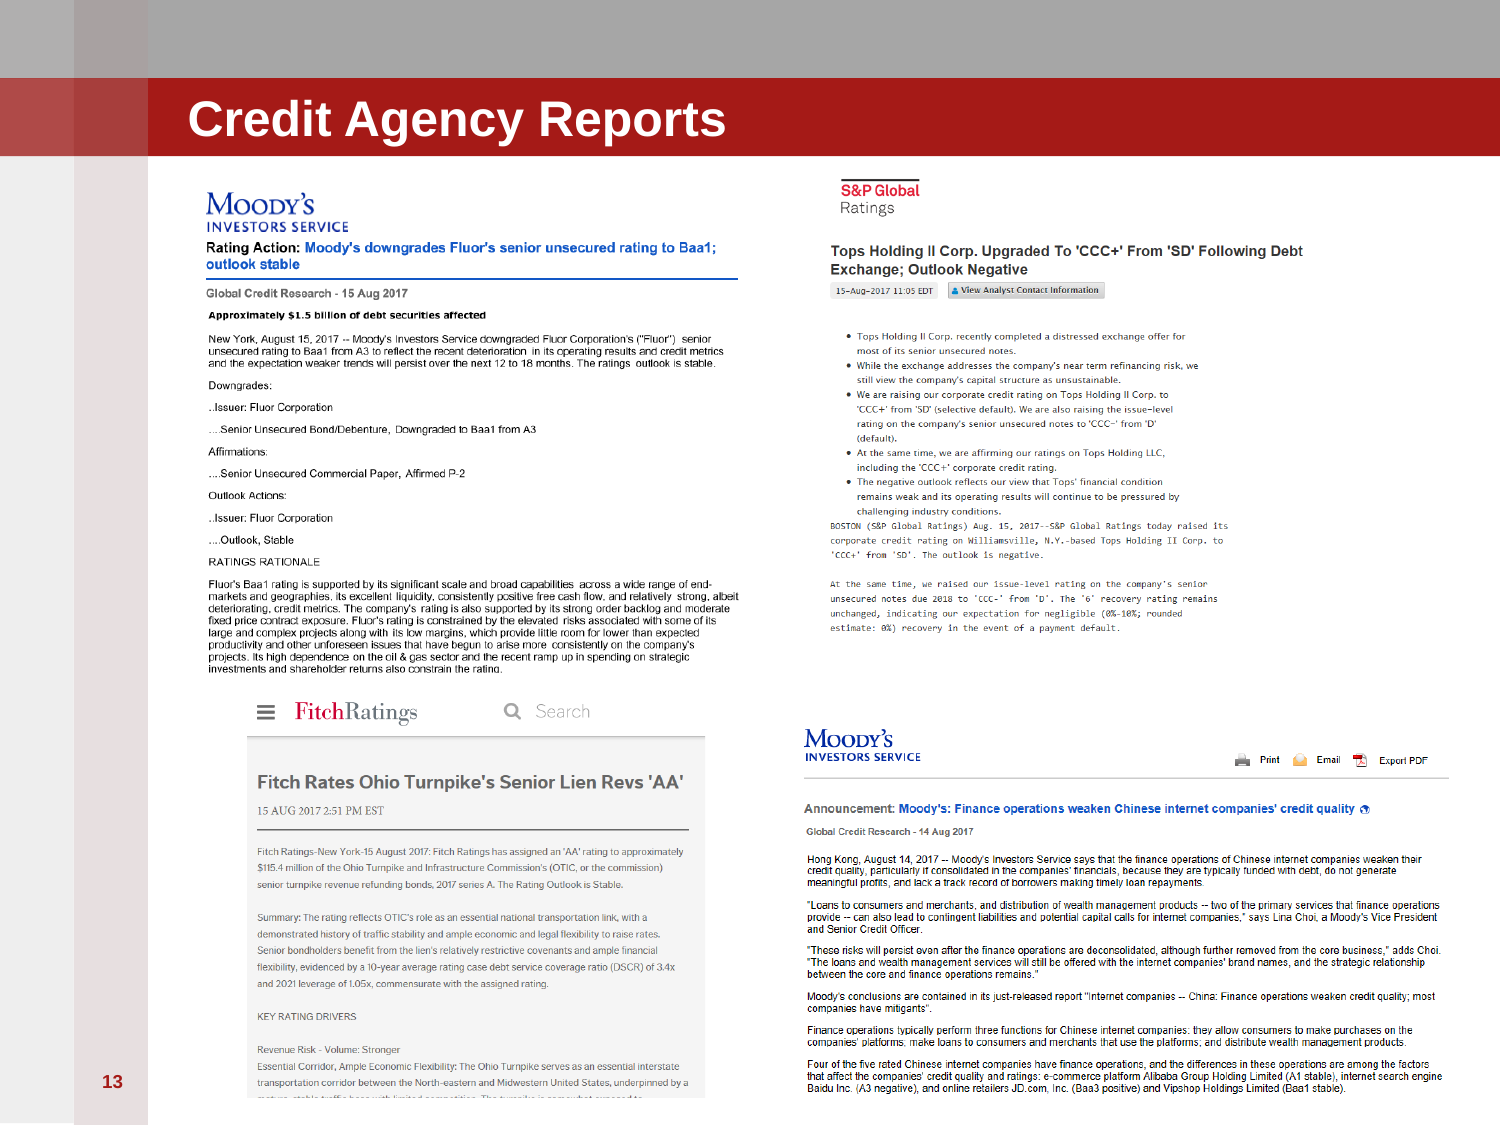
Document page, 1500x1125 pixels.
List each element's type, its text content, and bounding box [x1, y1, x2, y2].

slide_number 13 [74, 1062, 151, 1125]
picture [246, 691, 706, 1098]
picture [824, 169, 1315, 638]
picture [802, 718, 1450, 1094]
picture [189, 169, 763, 673]
title Credit Agency Reports [187, 46, 1425, 147]
